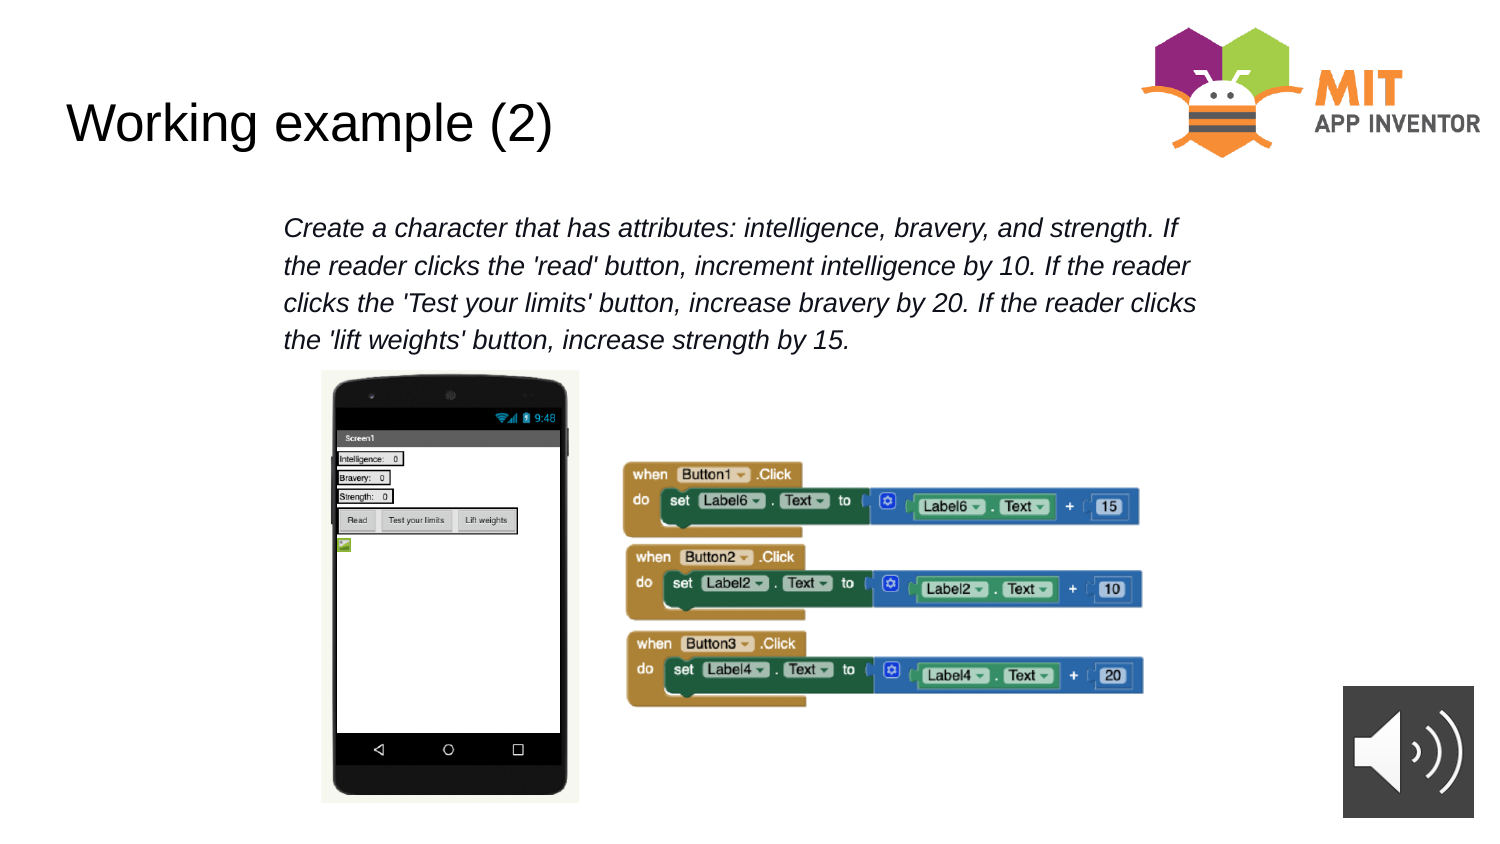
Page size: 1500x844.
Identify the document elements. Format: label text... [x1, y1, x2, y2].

picture [1140, 26, 1480, 158]
text_box Create a character that has attributes: intelligence, bravery, and strength. If the reader clicks the 'read' button, increment intelligence by 10. If the reader clicks the 'Test your limits' button, increase bravery by 20. If the reader clicks the 'lift weights' button, increase strength by 15. [193, 190, 1230, 370]
title Working example (2) [51, 72, 1449, 167]
picture [301, 358, 1152, 844]
picture [1341, 685, 1476, 819]
